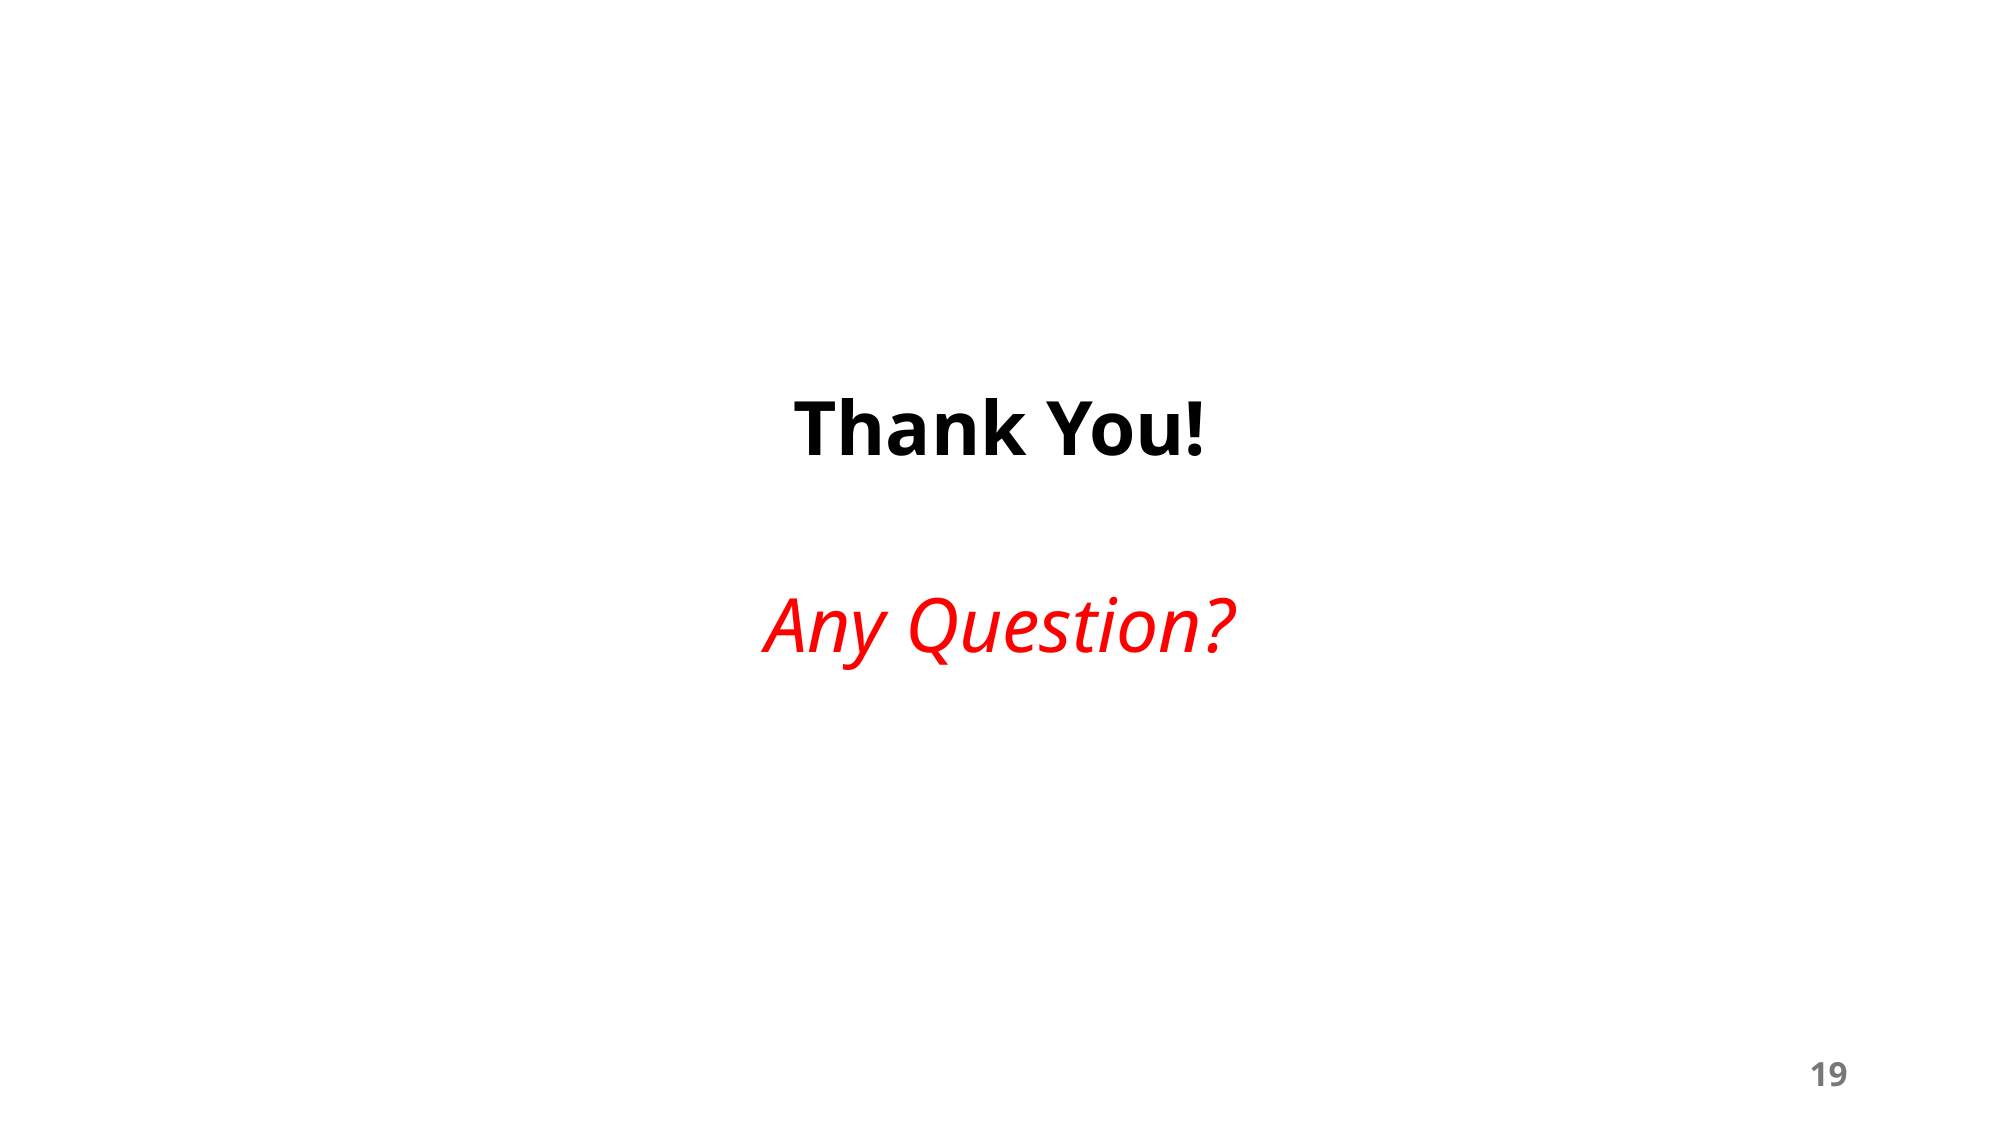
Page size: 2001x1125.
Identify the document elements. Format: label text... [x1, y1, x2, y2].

text_box Thank You! [636, 345, 1364, 517]
text_box Any Question? [636, 543, 1364, 714]
slide_number 19 [1701, 1042, 1863, 1103]
